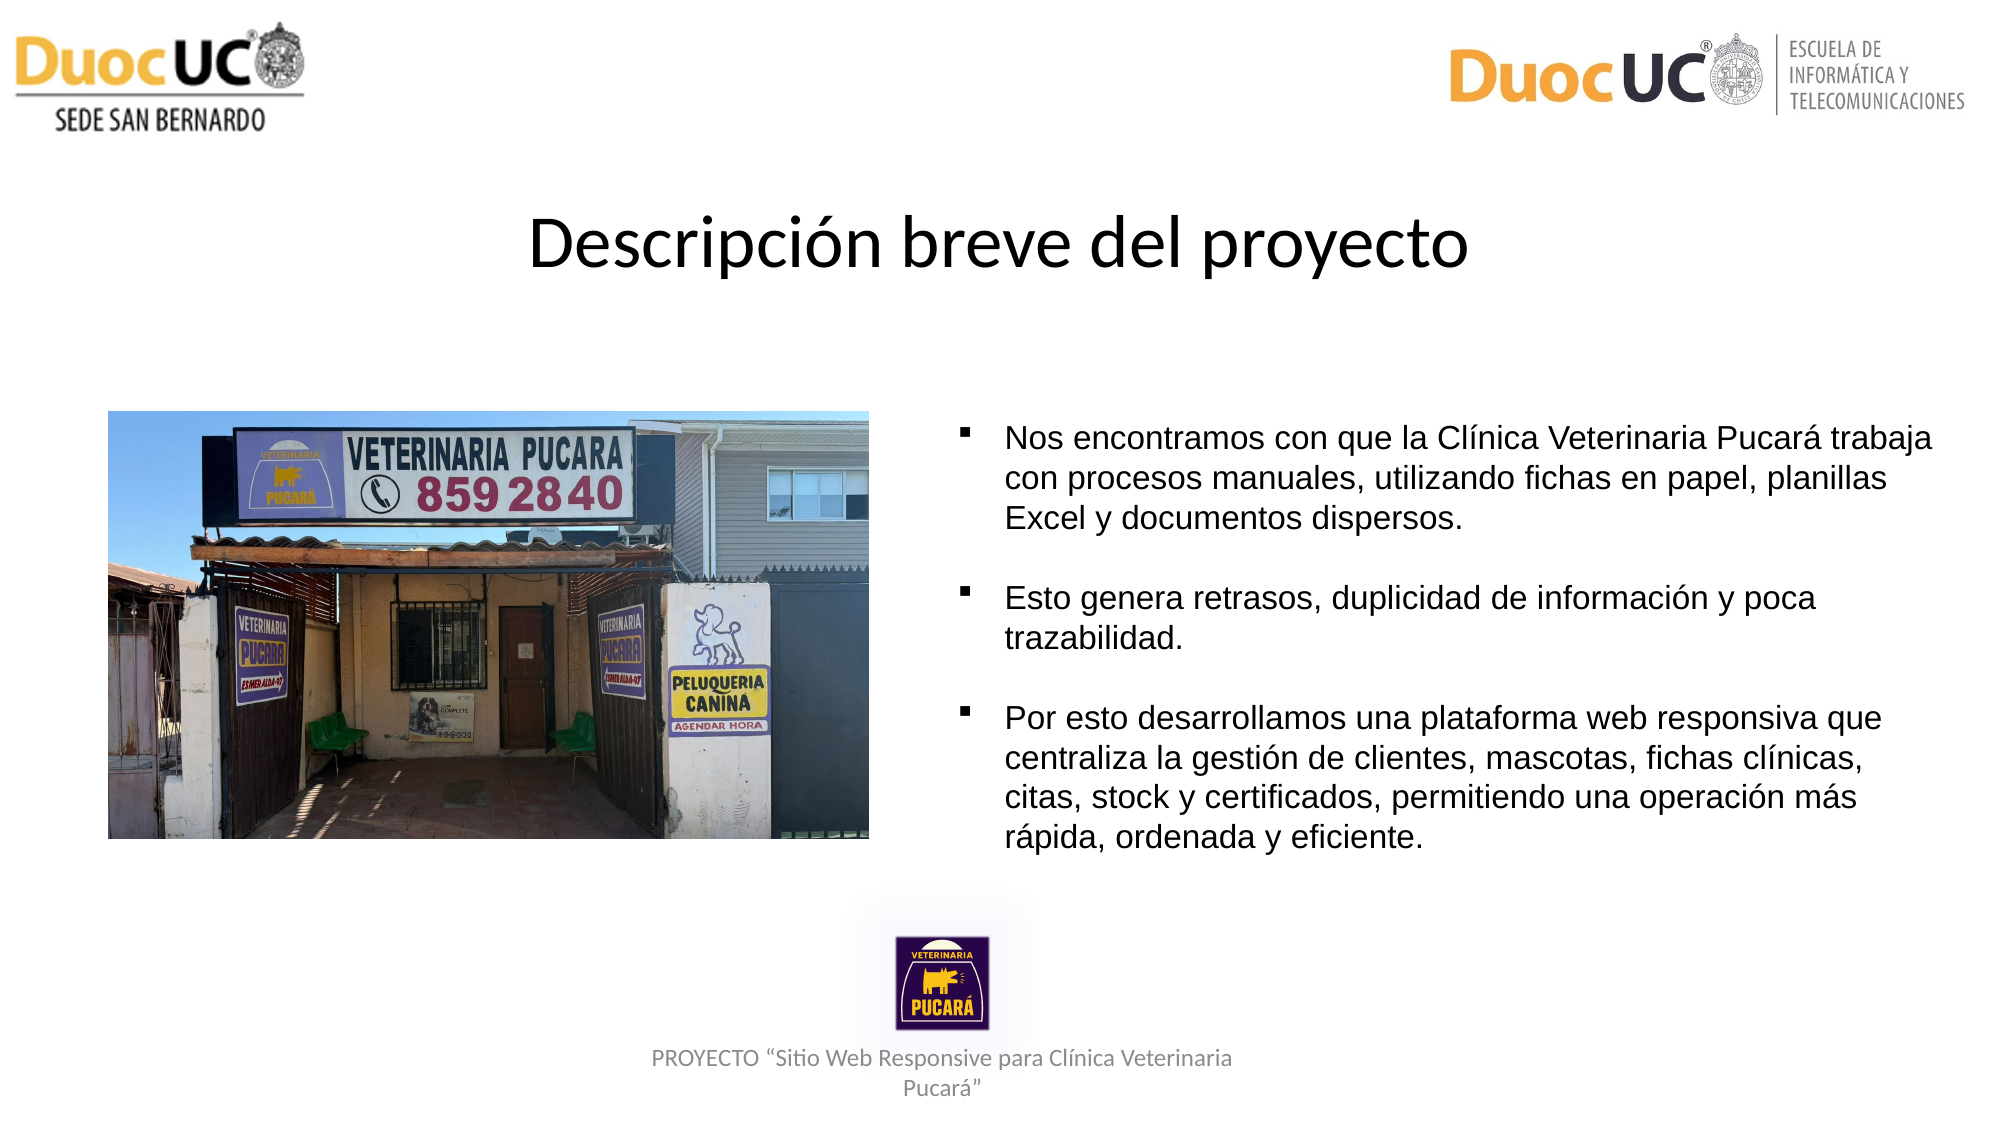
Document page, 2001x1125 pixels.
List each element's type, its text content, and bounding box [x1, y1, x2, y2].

picture [108, 411, 869, 839]
text_box PROYECTO “Sitio Web Responsive para Clínica Veterinaria Pucará” [605, 1041, 1281, 1102]
text_box Descripción breve del proyecto [0, 185, 2000, 291]
picture [1449, 20, 1965, 150]
text_box Nos encontramos con que la Clínica Veterinaria Pucará trabaja con procesos manuales, utilizando fichas en papel, planillas Excel y documentos dispersos. Esto genera retrasos, duplicidad de información y poca trazabilidad. Por esto desarrollamos una plataforma web responsiva que centraliza la gestión de clientes, mascotas, fichas clínicas, citas, stock y certificados, permitiendo una operación más rápida, ordenada y eficiente. [942, 408, 1951, 925]
picture [894, 935, 991, 1032]
picture [0, 20, 316, 142]
